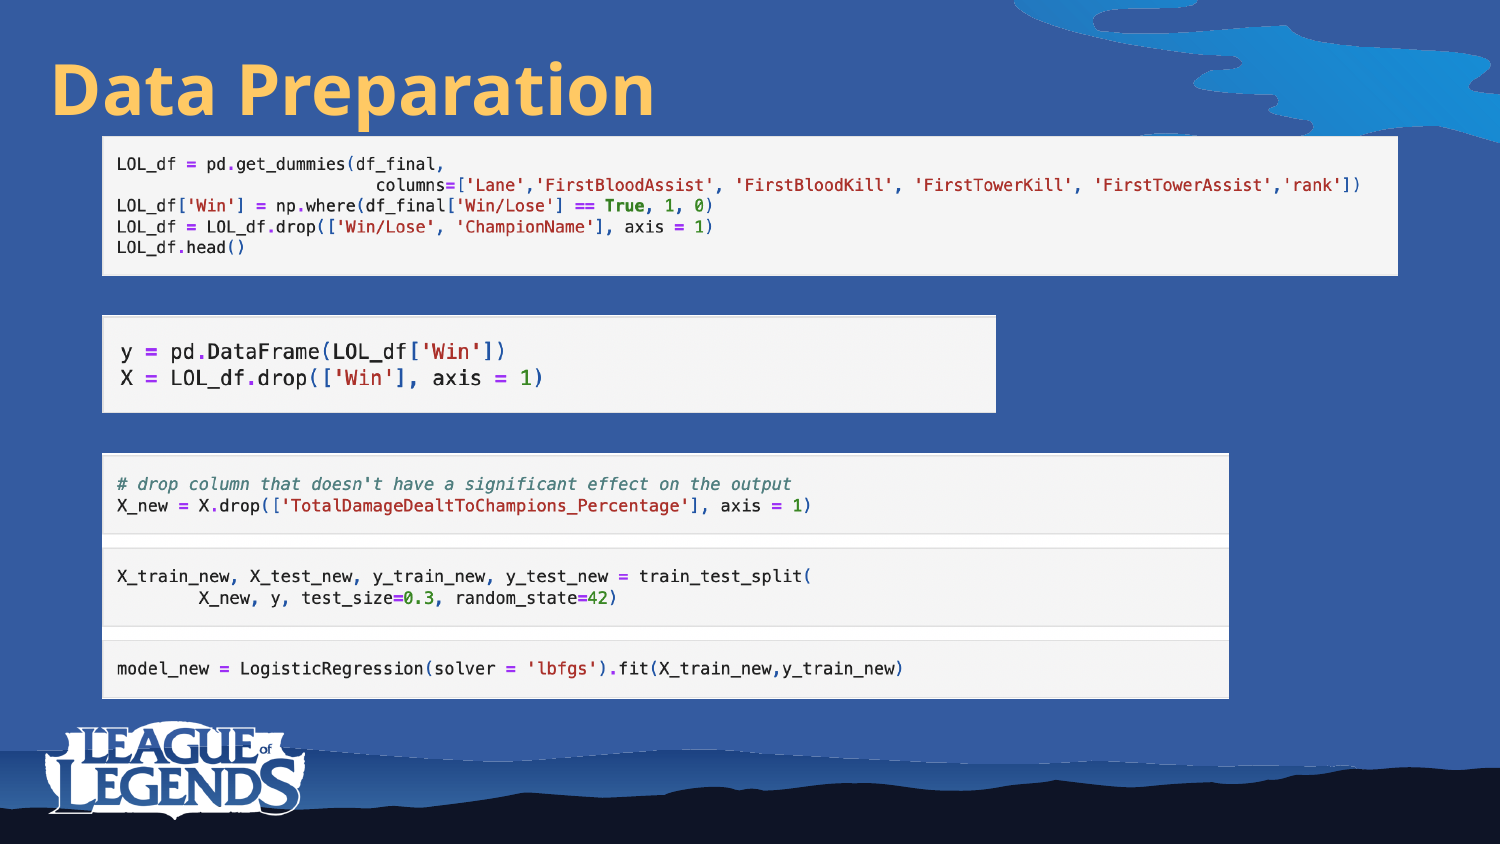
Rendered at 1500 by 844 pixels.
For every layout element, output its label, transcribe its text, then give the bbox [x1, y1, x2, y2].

picture [12, 707, 337, 832]
title Data Preparation [34, 30, 984, 128]
picture [101, 136, 1399, 276]
picture [101, 315, 996, 414]
picture [101, 452, 1229, 699]
